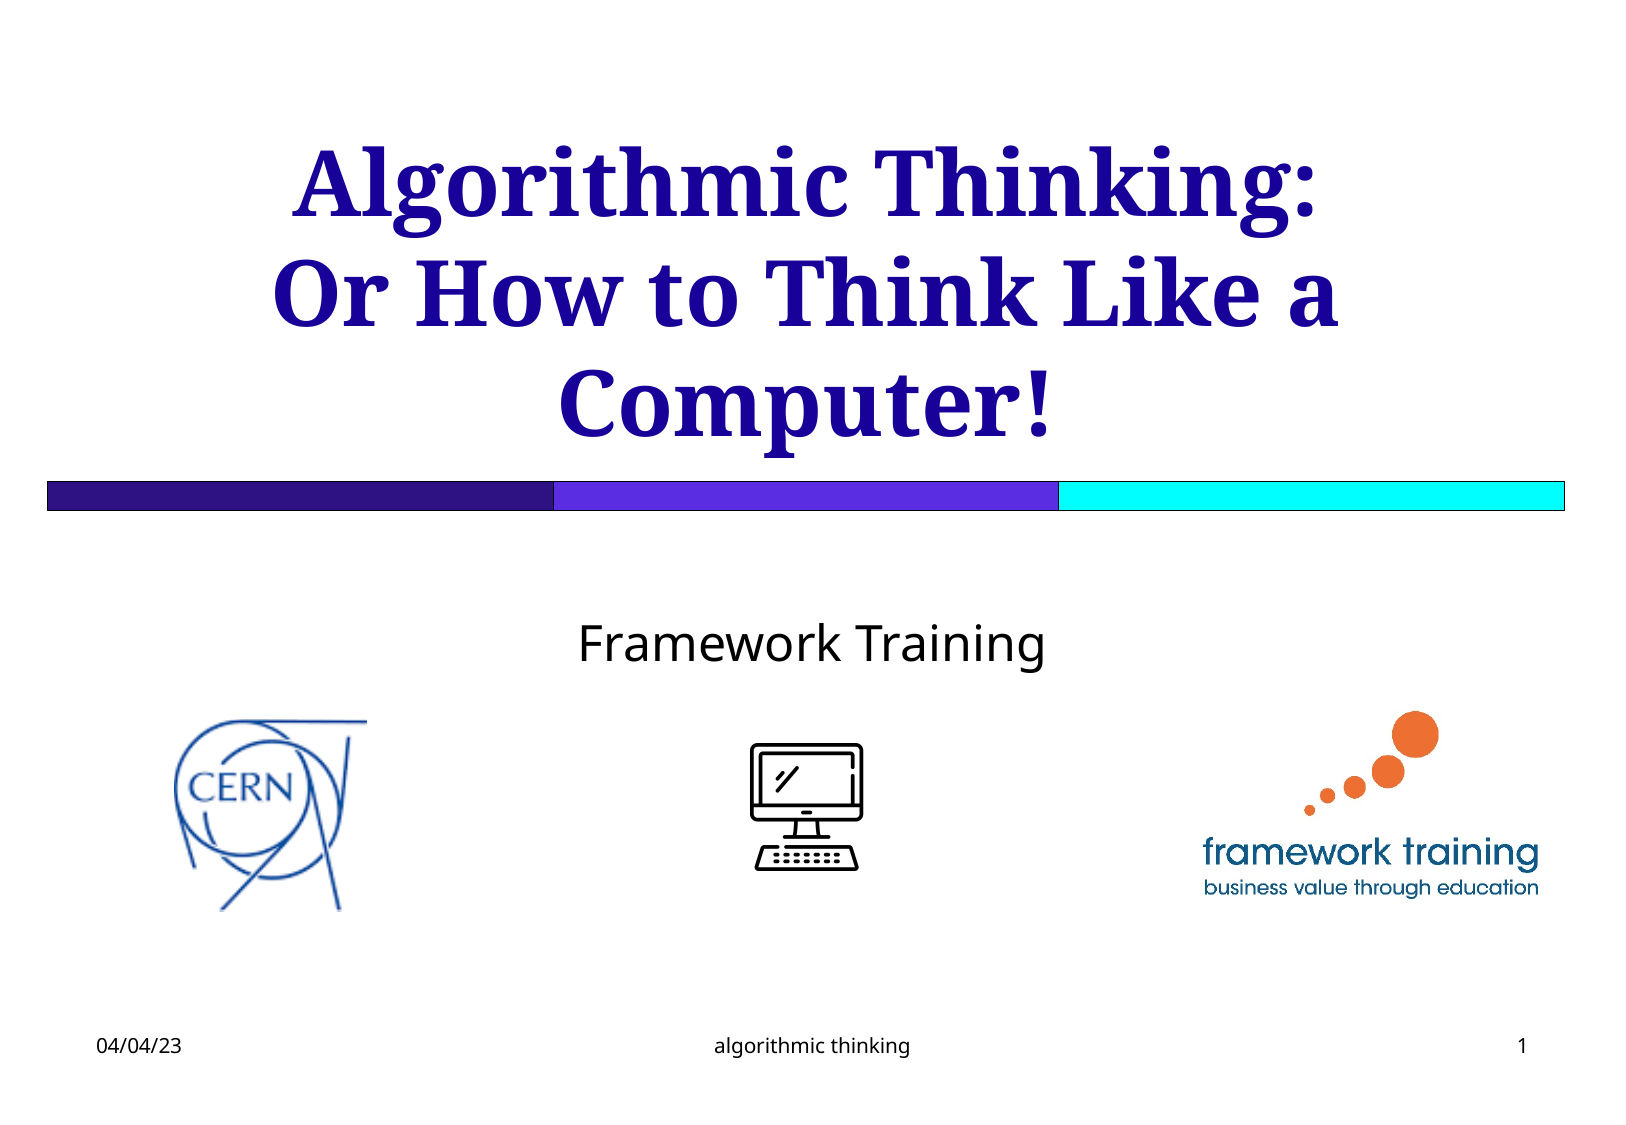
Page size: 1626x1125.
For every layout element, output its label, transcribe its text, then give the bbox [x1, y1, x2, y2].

slide_number 1 [1164, 1025, 1544, 1100]
subtitle Framework Training [287, 588, 1338, 899]
picture [742, 743, 871, 871]
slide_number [81, 1025, 461, 1100]
title Algorithmic Thinking: Or How to Think Like a Computer! [44, 113, 1569, 463]
picture [174, 719, 367, 912]
footer algorithmic thinking [555, 1025, 1070, 1100]
picture [1201, 710, 1539, 900]
